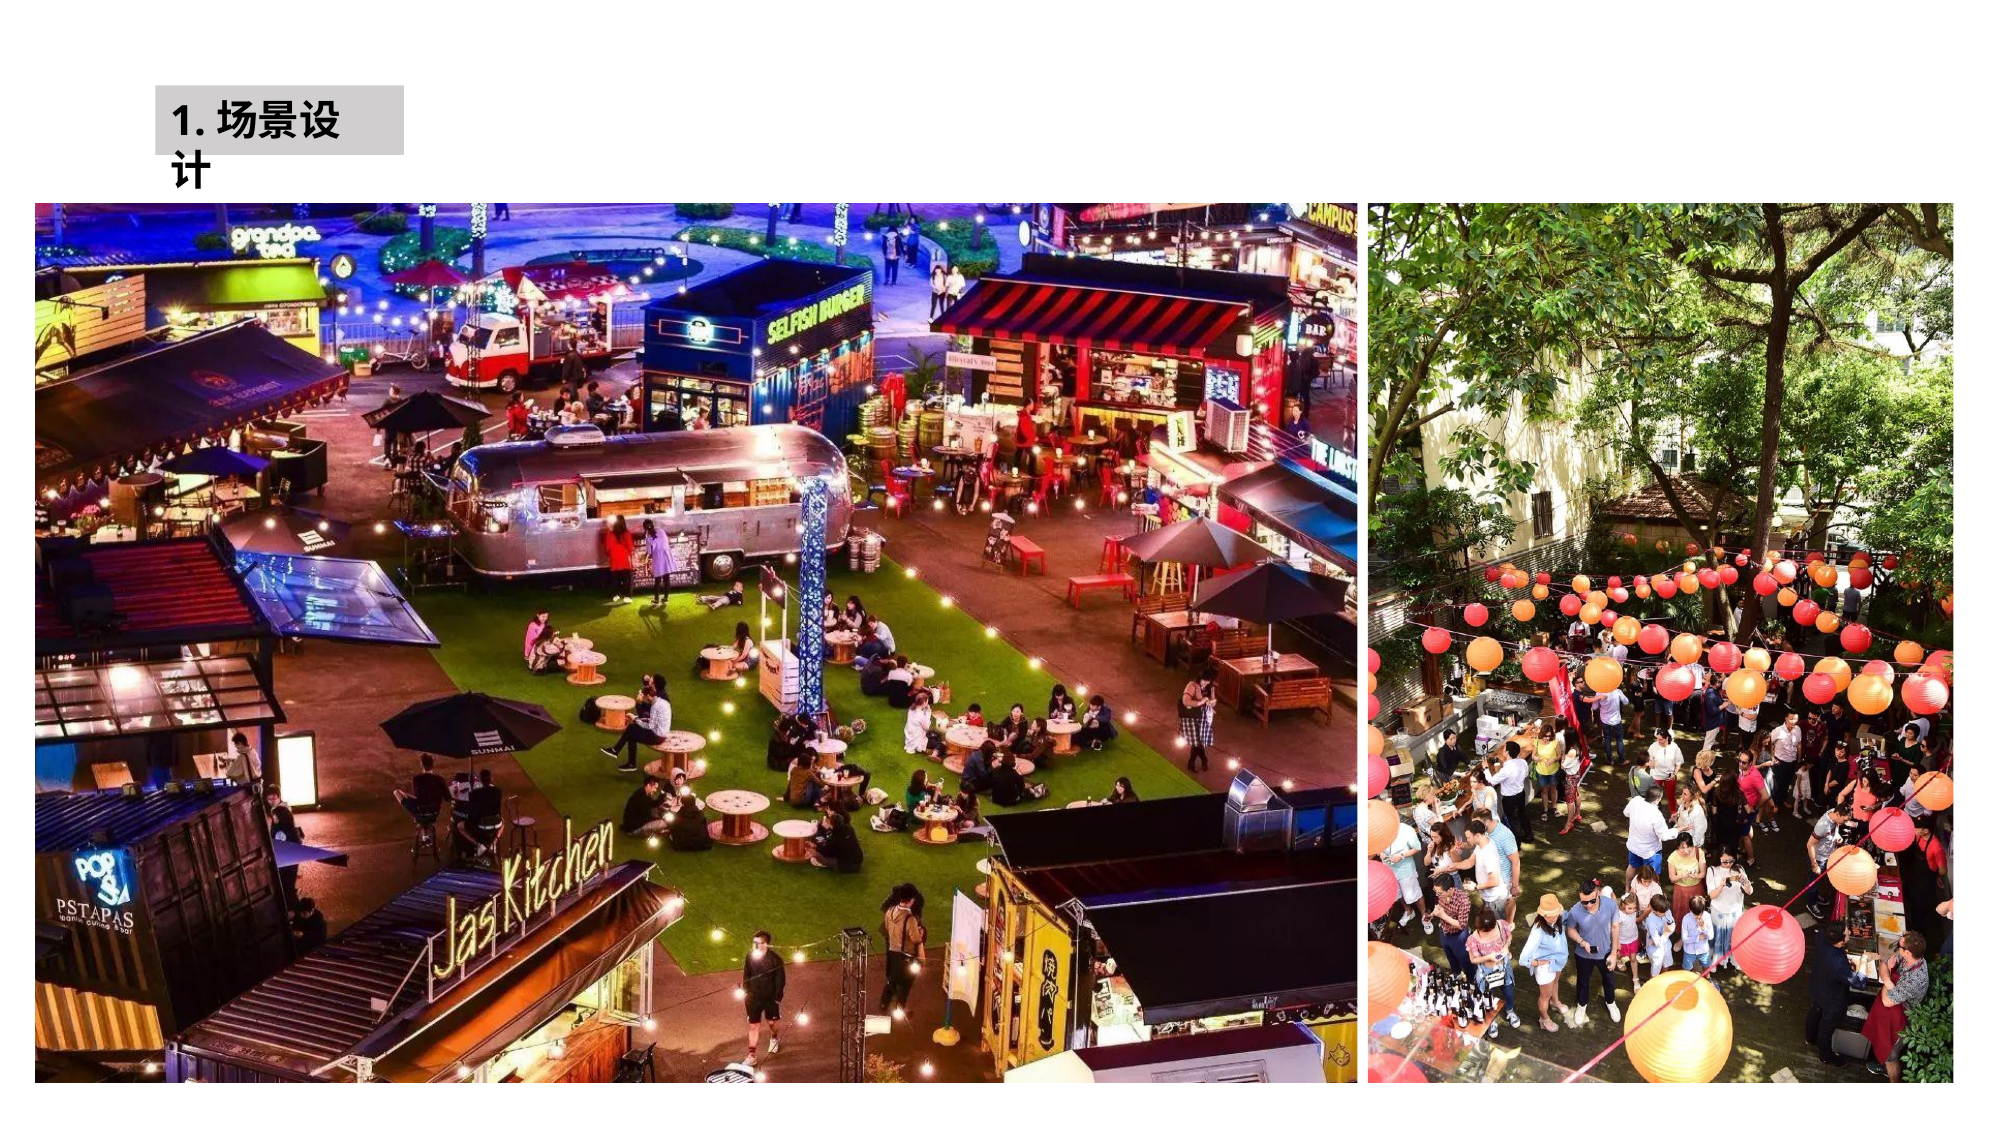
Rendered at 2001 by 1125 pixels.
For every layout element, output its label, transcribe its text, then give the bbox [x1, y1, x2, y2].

text_box [1367, 203, 1954, 1083]
title 1.场景设计 [168, 92, 373, 203]
text_box [35, 203, 1358, 1083]
text_box [155, 85, 404, 155]
